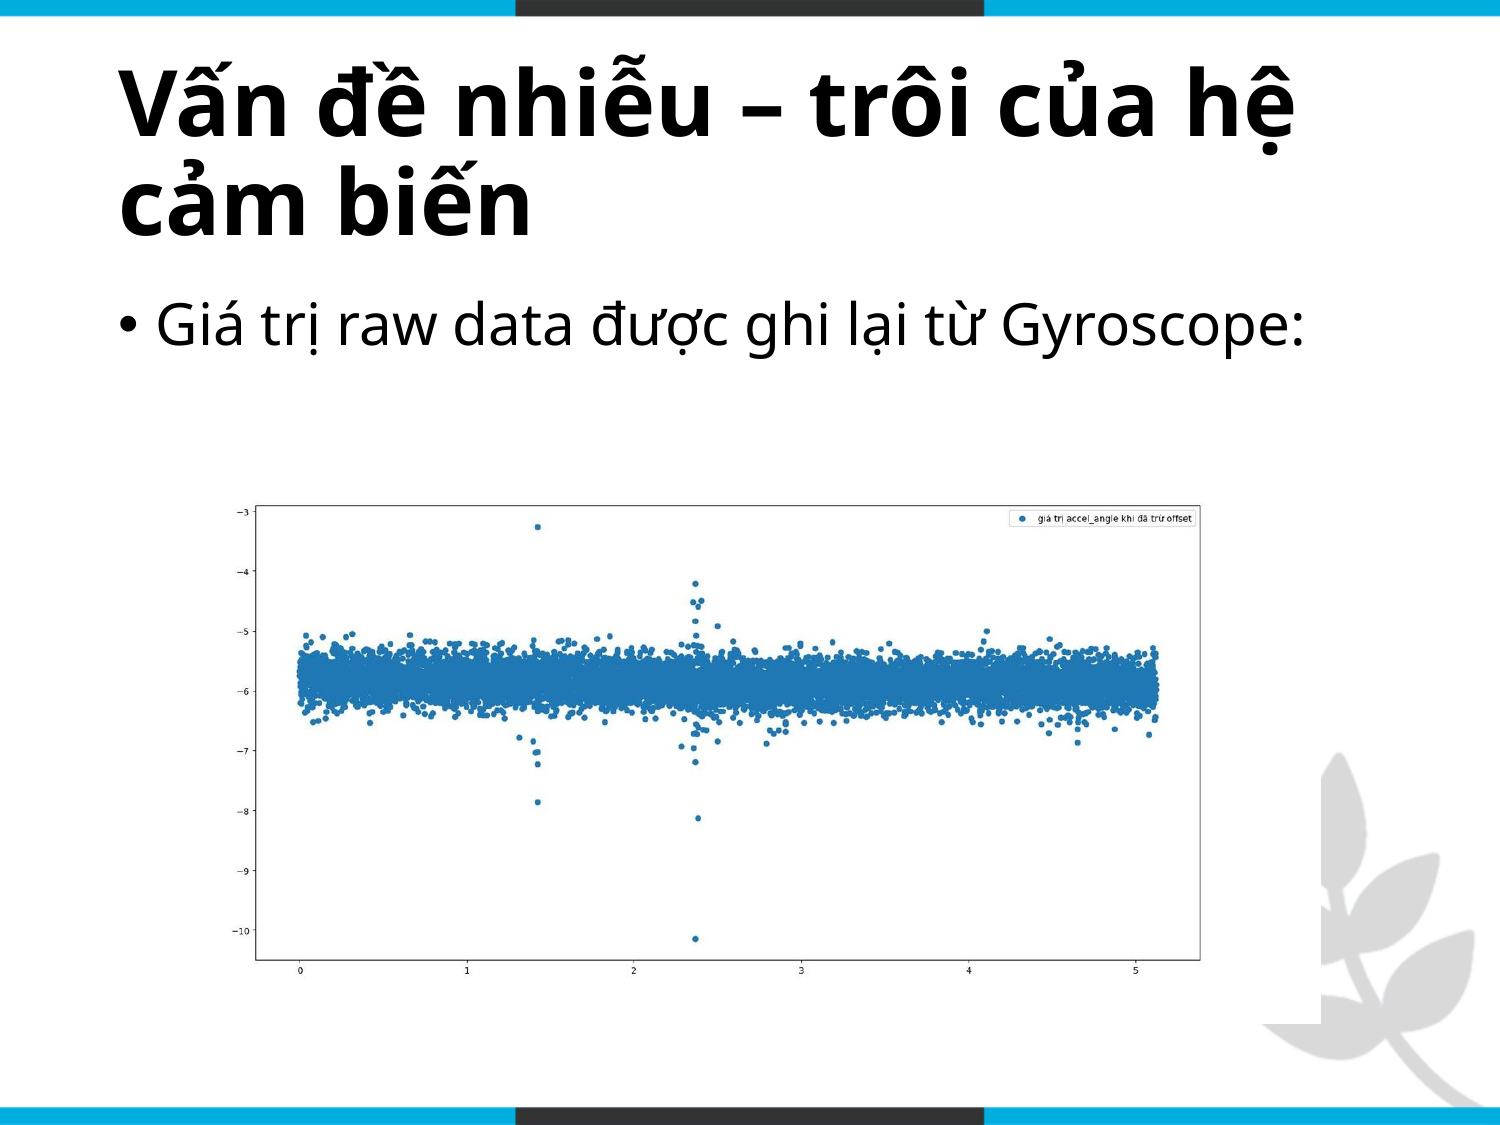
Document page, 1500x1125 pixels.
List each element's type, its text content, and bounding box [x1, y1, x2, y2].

picture [0, 0, 1500, 1125]
title Vấn đề nhiễu – trôi của hệ cảm biến [103, 48, 1397, 266]
list Giá trị raw data được ghi lại từ Gyroscope: [103, 287, 1397, 1002]
